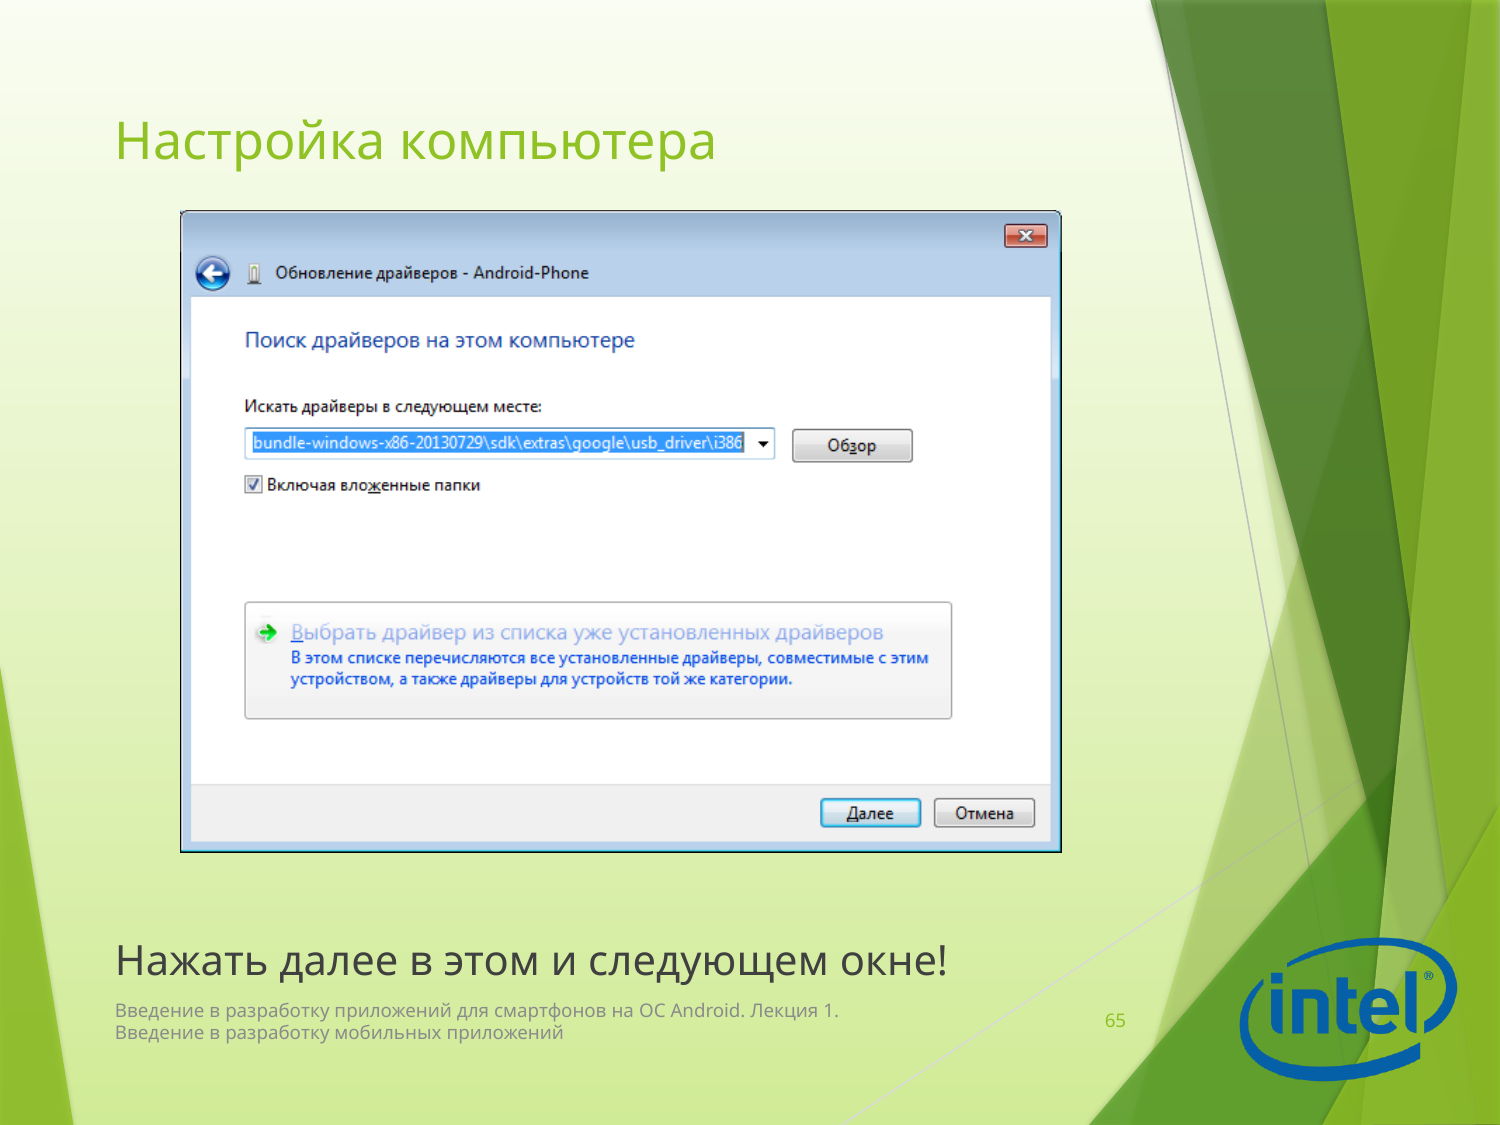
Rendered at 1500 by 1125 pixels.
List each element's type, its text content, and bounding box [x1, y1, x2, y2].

slide_number 65 [1057, 991, 1142, 1051]
title Настройка компьютера [99, 99, 1142, 211]
list Нажать далее в этом и следующем окне! [99, 246, 1142, 992]
footer Введение в разработку приложений для смартфонов на ОС Android. Лекция 1. Введение в разработку мобильных приложений [99, 991, 859, 1051]
picture [1195, 893, 1500, 1125]
picture [180, 210, 1062, 854]
